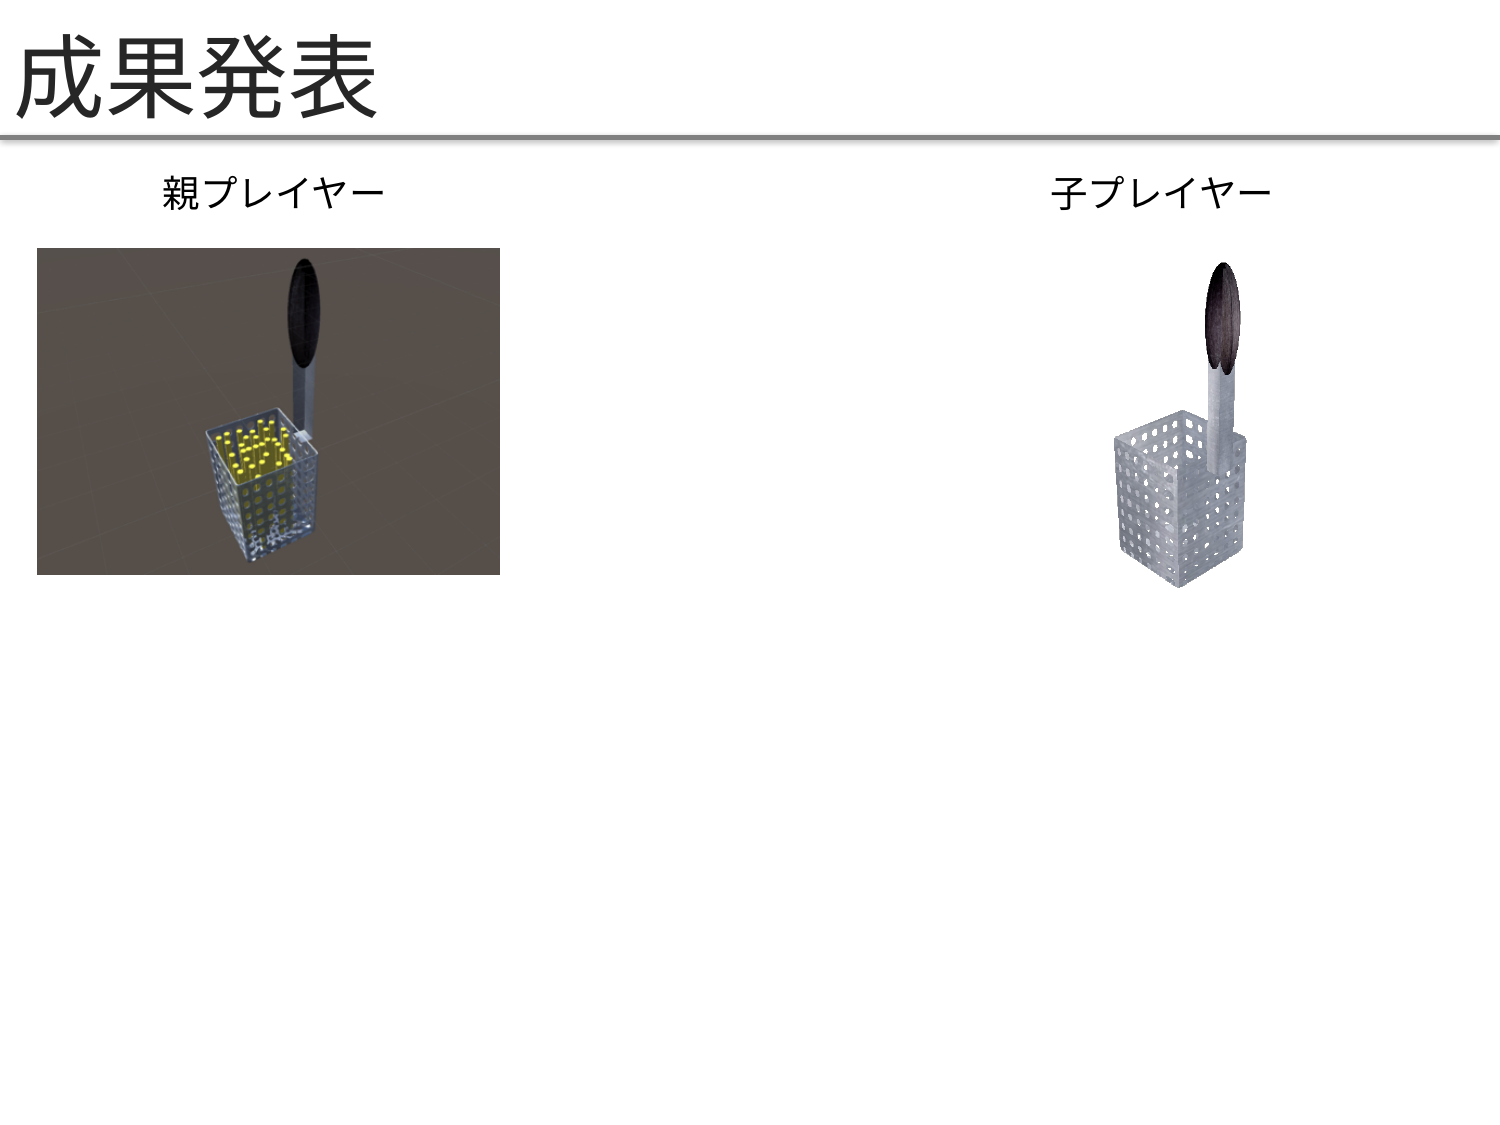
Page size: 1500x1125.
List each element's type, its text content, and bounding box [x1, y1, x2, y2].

title 成果発表 [0, 0, 1349, 134]
text_box 親プレイヤー [75, 162, 475, 223]
text_box 子プレイヤー [962, 162, 1363, 223]
picture [37, 248, 501, 576]
picture [862, 253, 1500, 613]
